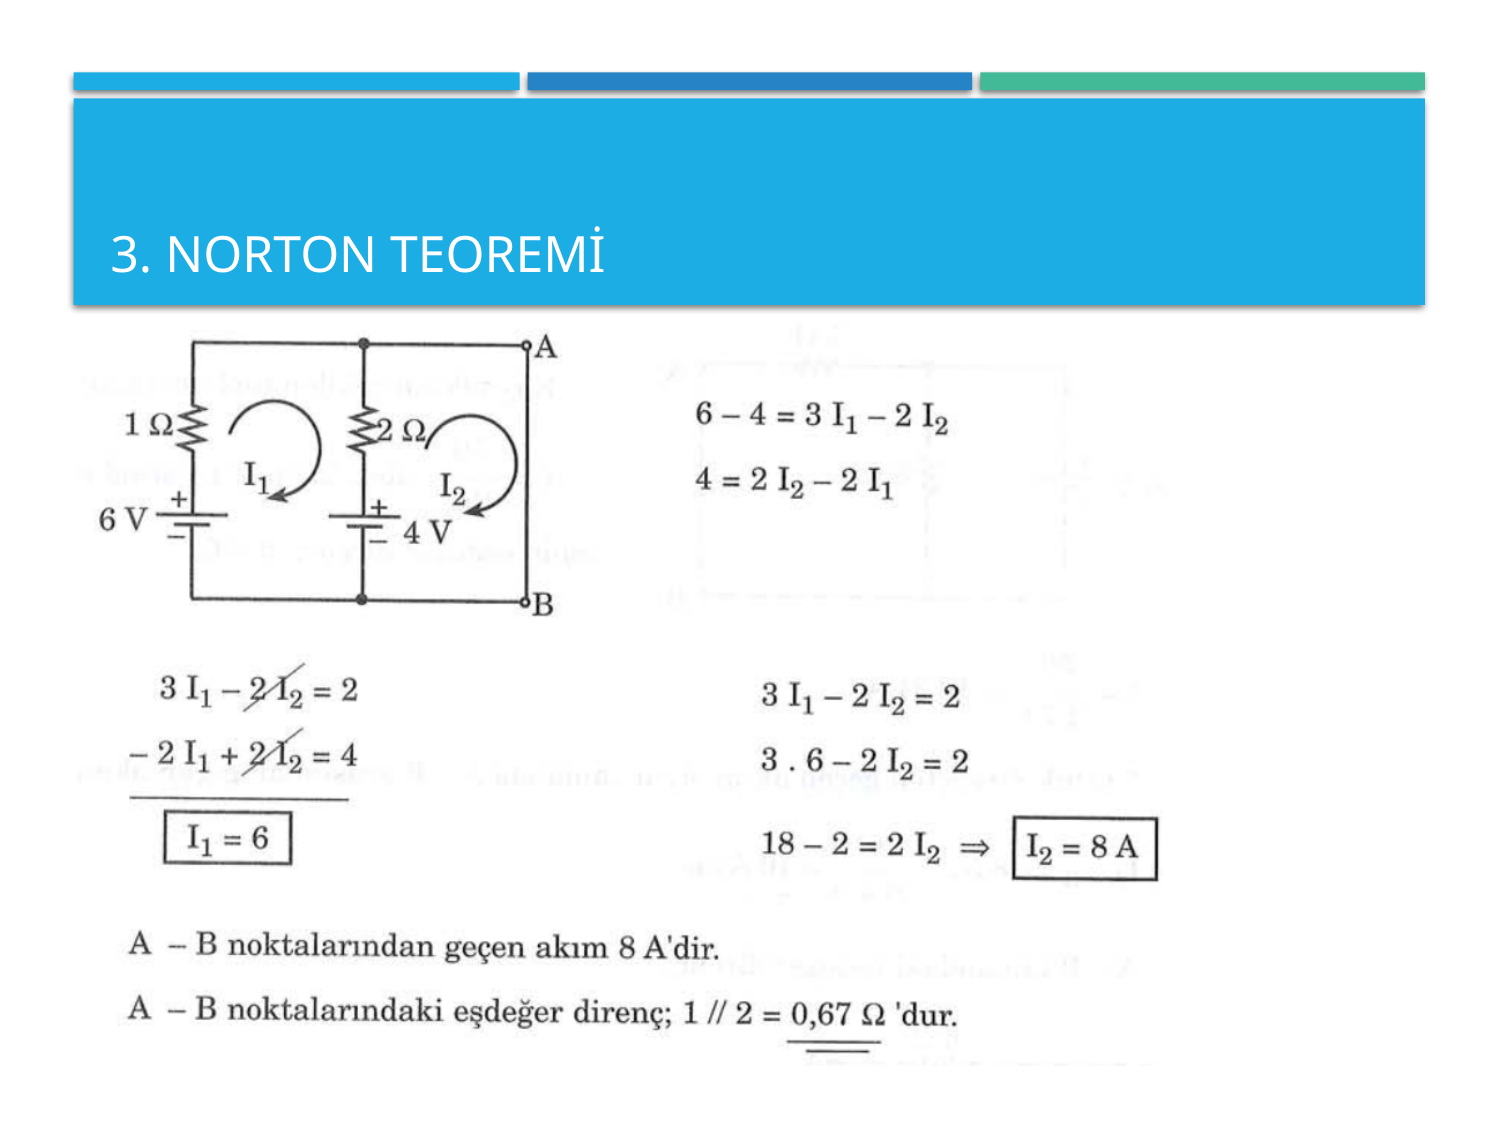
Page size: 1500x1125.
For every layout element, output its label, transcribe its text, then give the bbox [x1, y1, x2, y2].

title 3. NORTON teoremi [95, 112, 1406, 291]
picture [75, 320, 1179, 1067]
